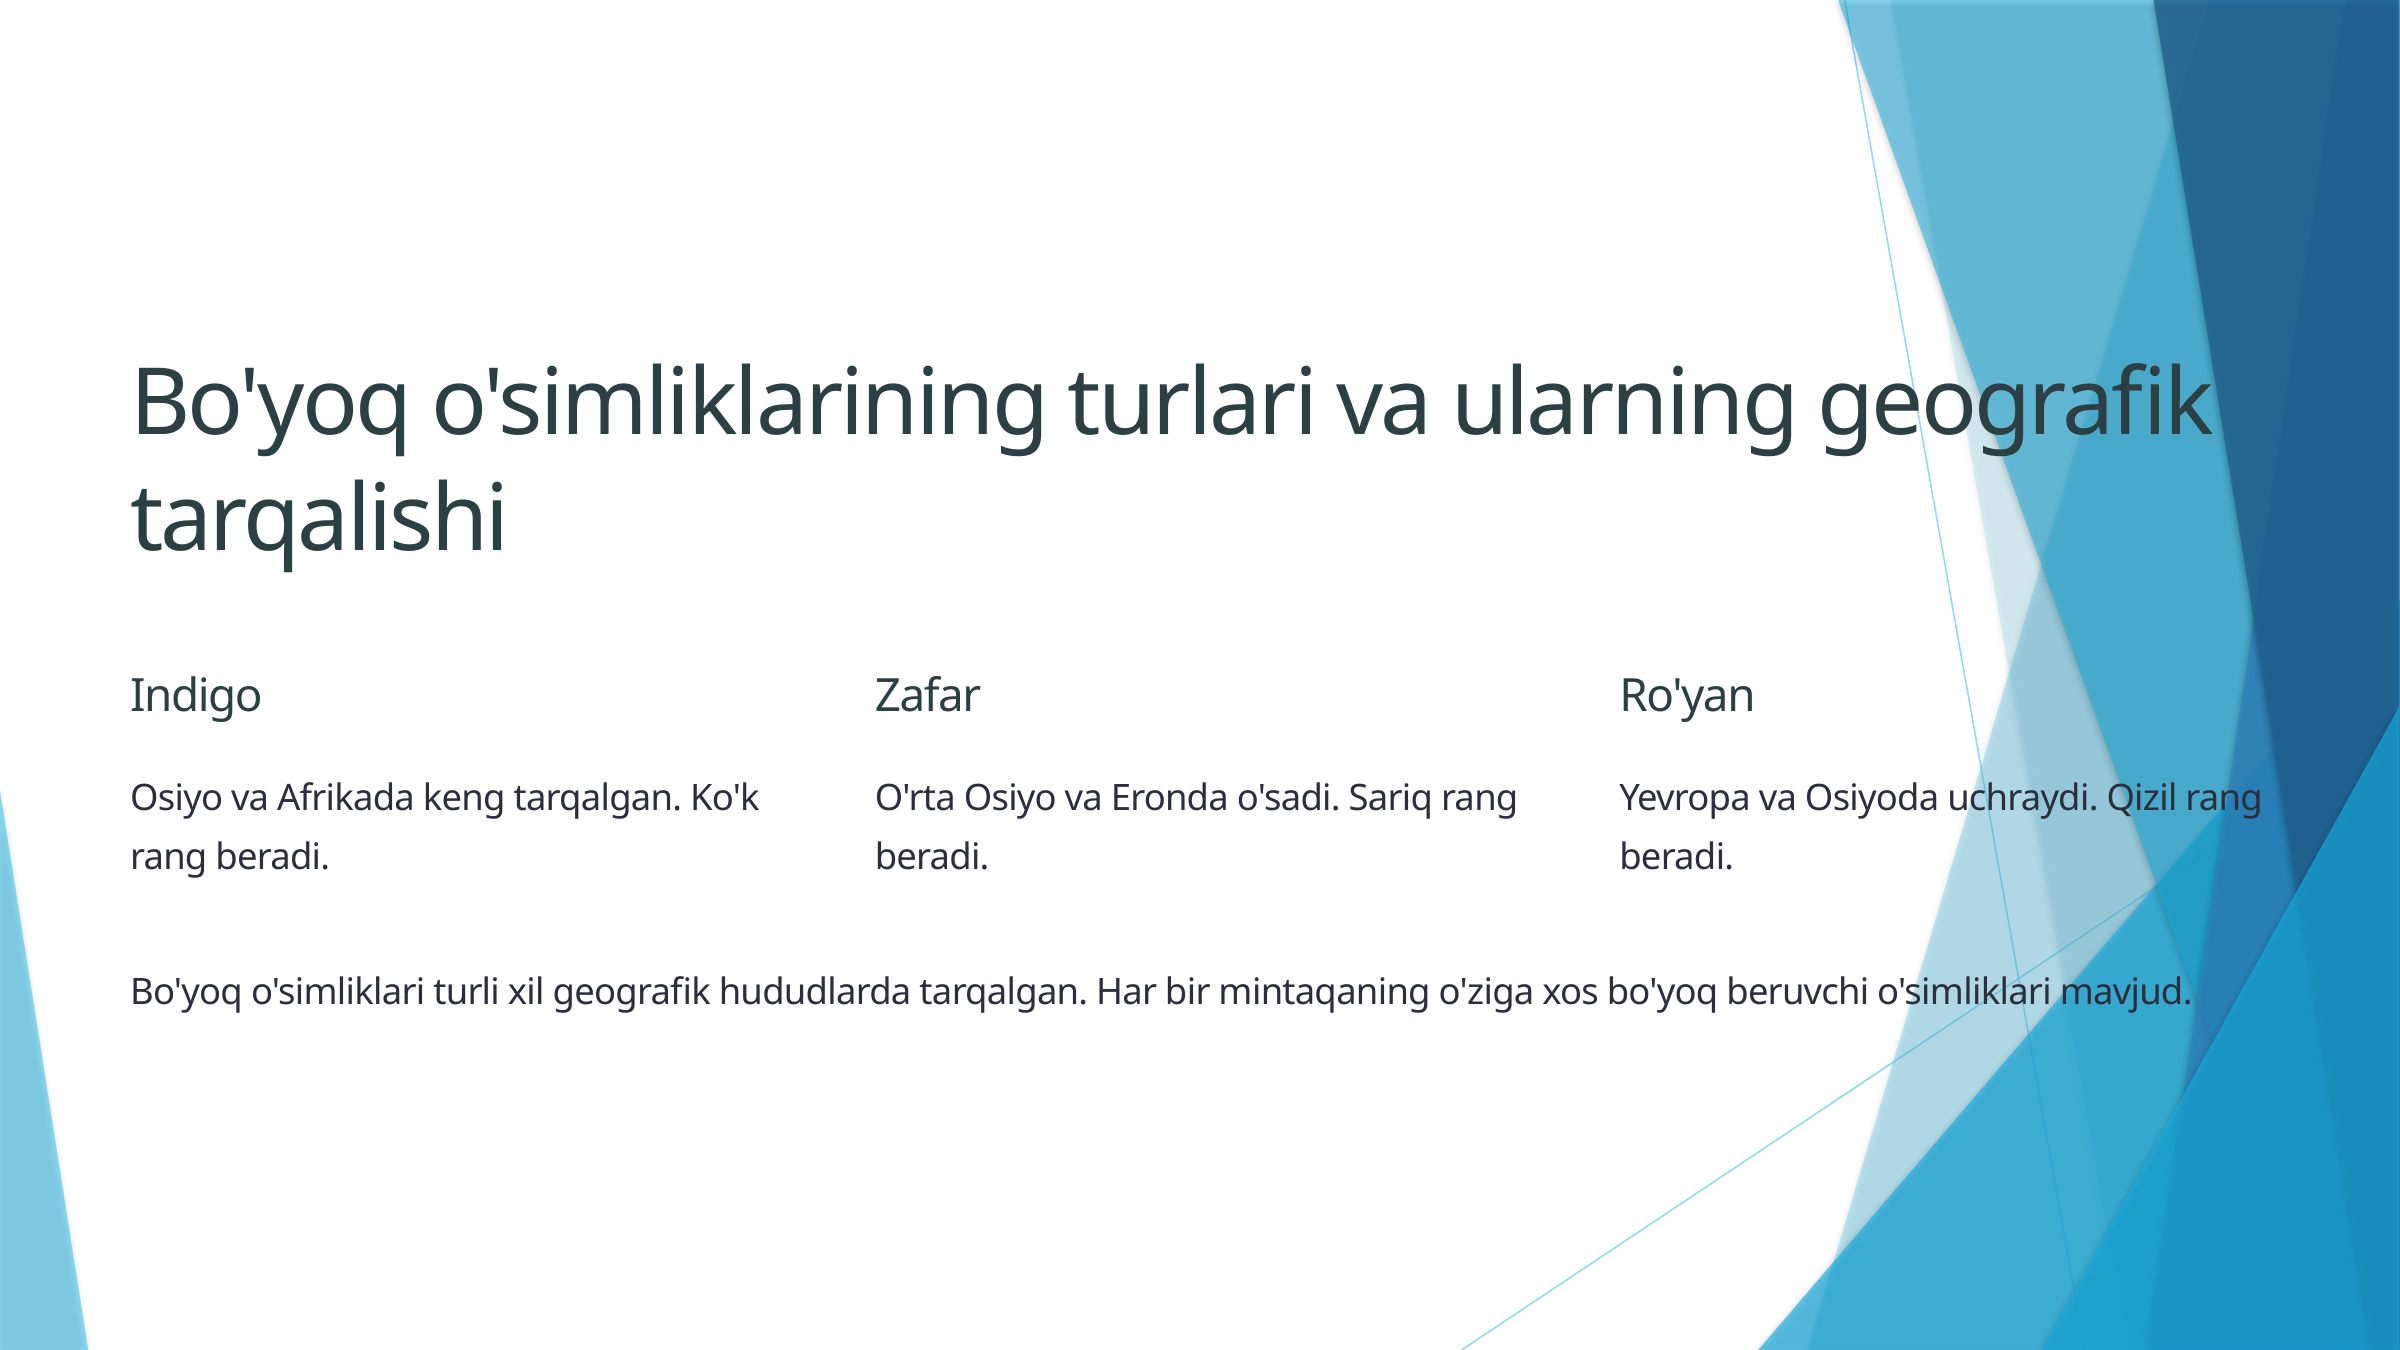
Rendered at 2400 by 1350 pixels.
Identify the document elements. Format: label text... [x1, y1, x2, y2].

text_box Bo'yoq o'simliklari turli xil geografik hududlarda tarqalgan. Har bir mintaqaning o'ziga xos bo'yoq beruvchi o'simliklari mavjud. [130, 952, 2270, 1013]
text_box O'rta Osiyo va Eronda o'sadi. Sariq rang beradi. [874, 758, 1528, 878]
text_box Ro'yan [1619, 663, 2085, 722]
text_box Zafar [874, 663, 1340, 722]
text_box Yevropa va Osiyoda uchraydi. Qizil rang beradi. [1619, 758, 2272, 878]
text_box Osiyo va Afrikada keng tarqalgan. Ko'k rang beradi. [130, 758, 783, 878]
text_box Indigo [130, 663, 596, 722]
text_box Bo'yoq o'simliklarining turlari va ularning geografik tarqalishi [130, 337, 2270, 571]
